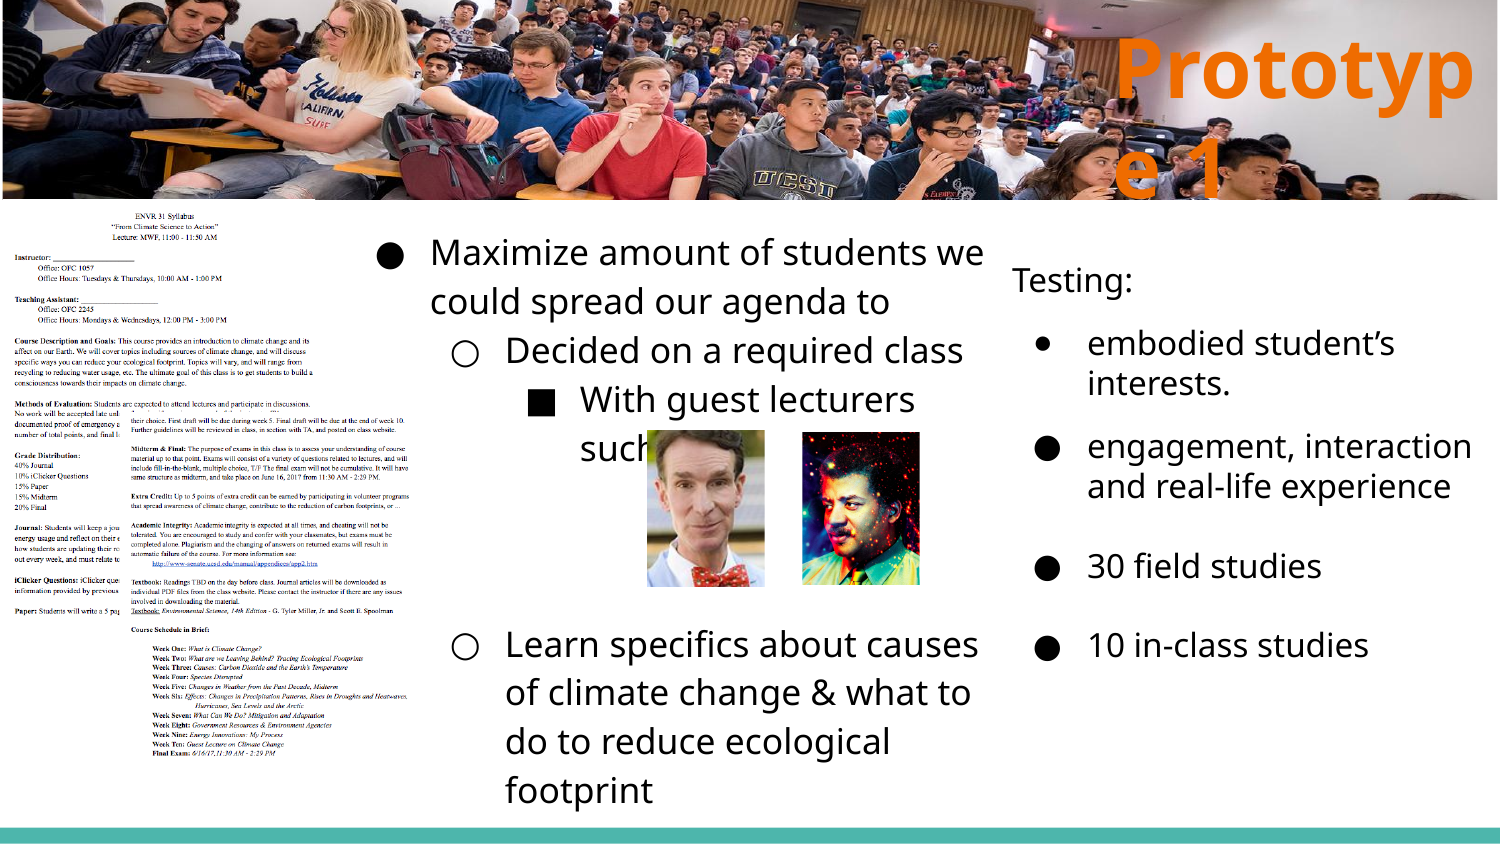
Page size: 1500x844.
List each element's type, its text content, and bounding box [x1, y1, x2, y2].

picture [2, 0, 1498, 817]
picture [802, 432, 920, 585]
picture [646, 430, 765, 587]
text_box Testing: embodied student’s interests. engagement, interaction and real-life experience 30 field studies 10 in-class studies [997, 205, 1500, 747]
text_box Maximize amount of students we could spread our agenda to Decided on a required class With guest lecturers such as: Learn specifics about causes of climate change & what to do to reduce ecological footprint [339, 208, 1004, 808]
